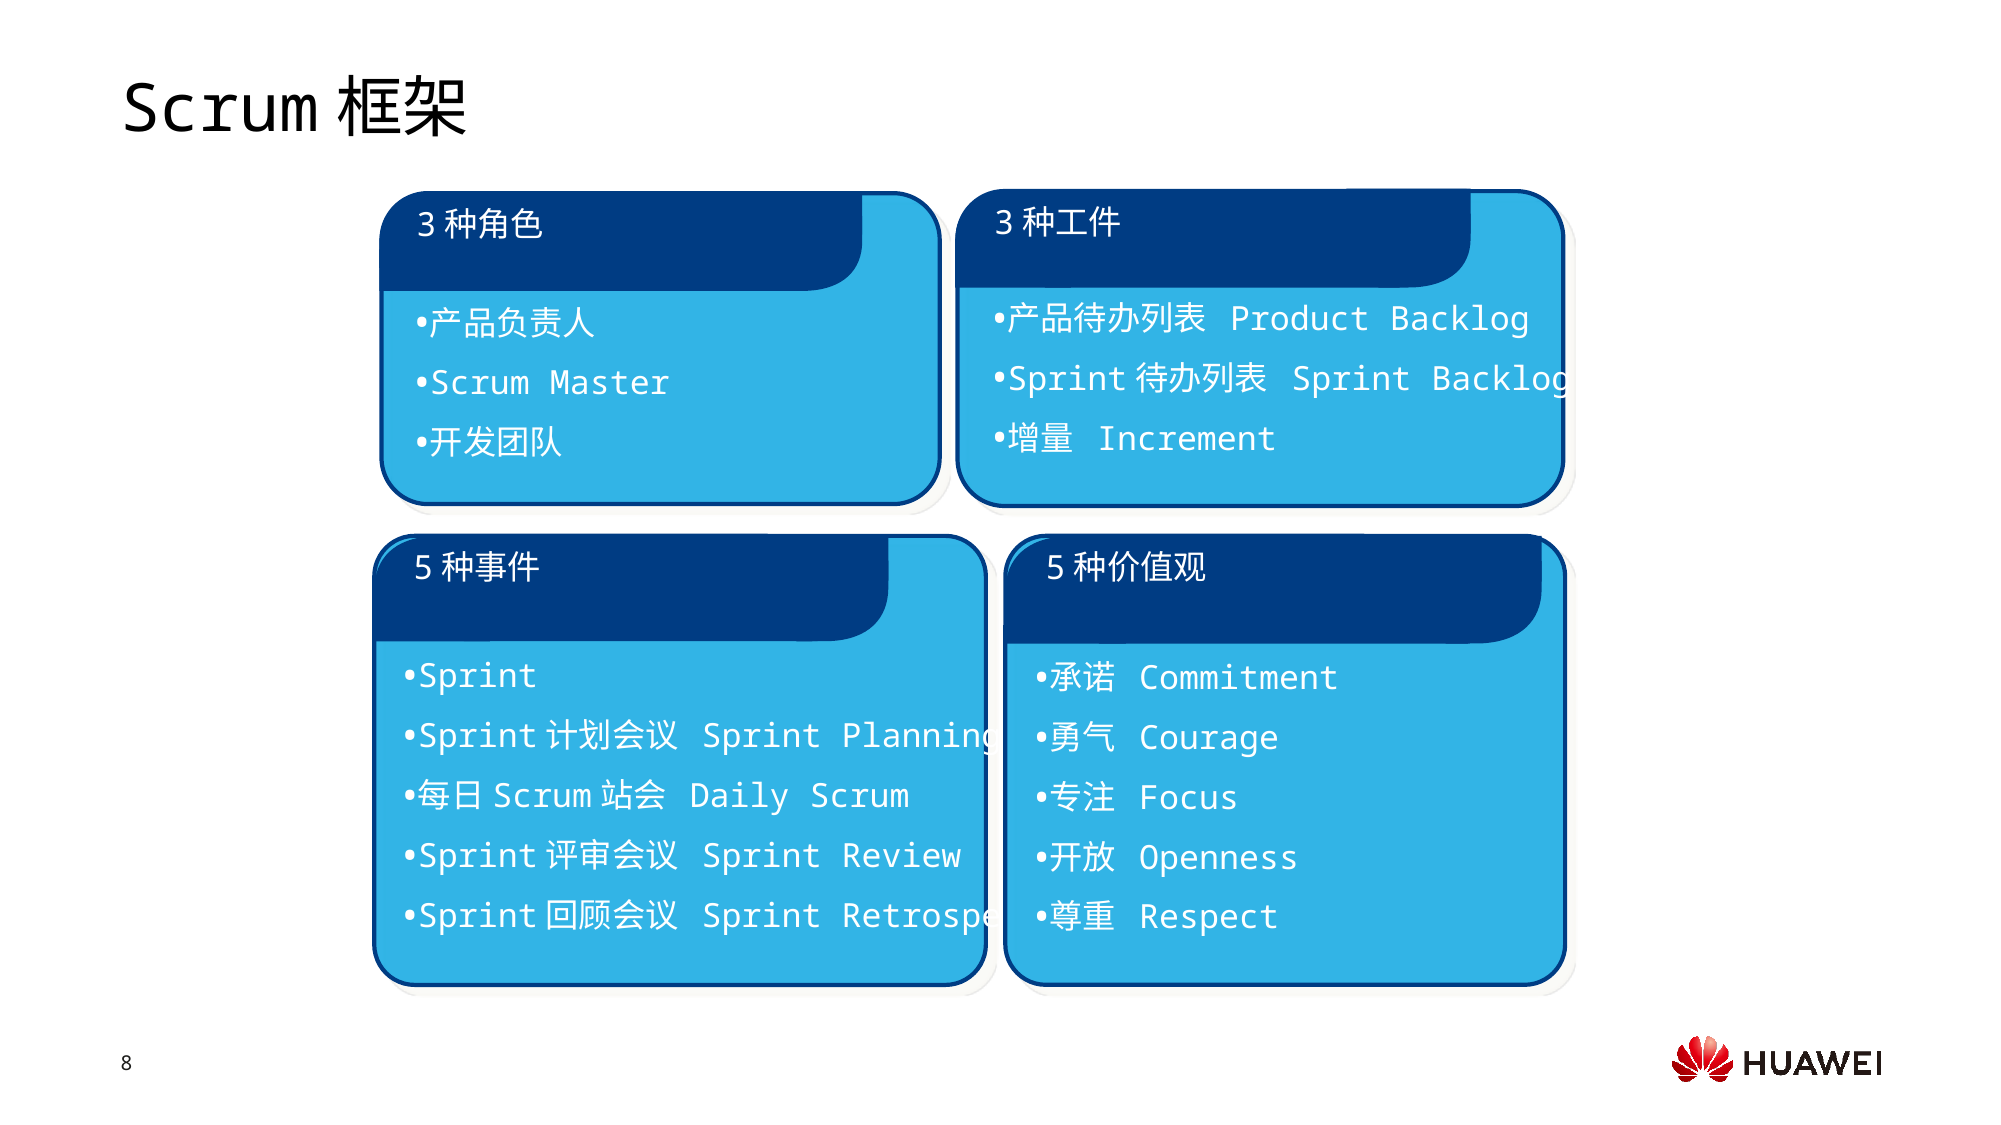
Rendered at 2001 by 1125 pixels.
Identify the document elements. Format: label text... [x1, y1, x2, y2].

title Scrum框架 [120, 73, 1880, 155]
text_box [374, 188, 1686, 985]
picture [1672, 1036, 1881, 1082]
